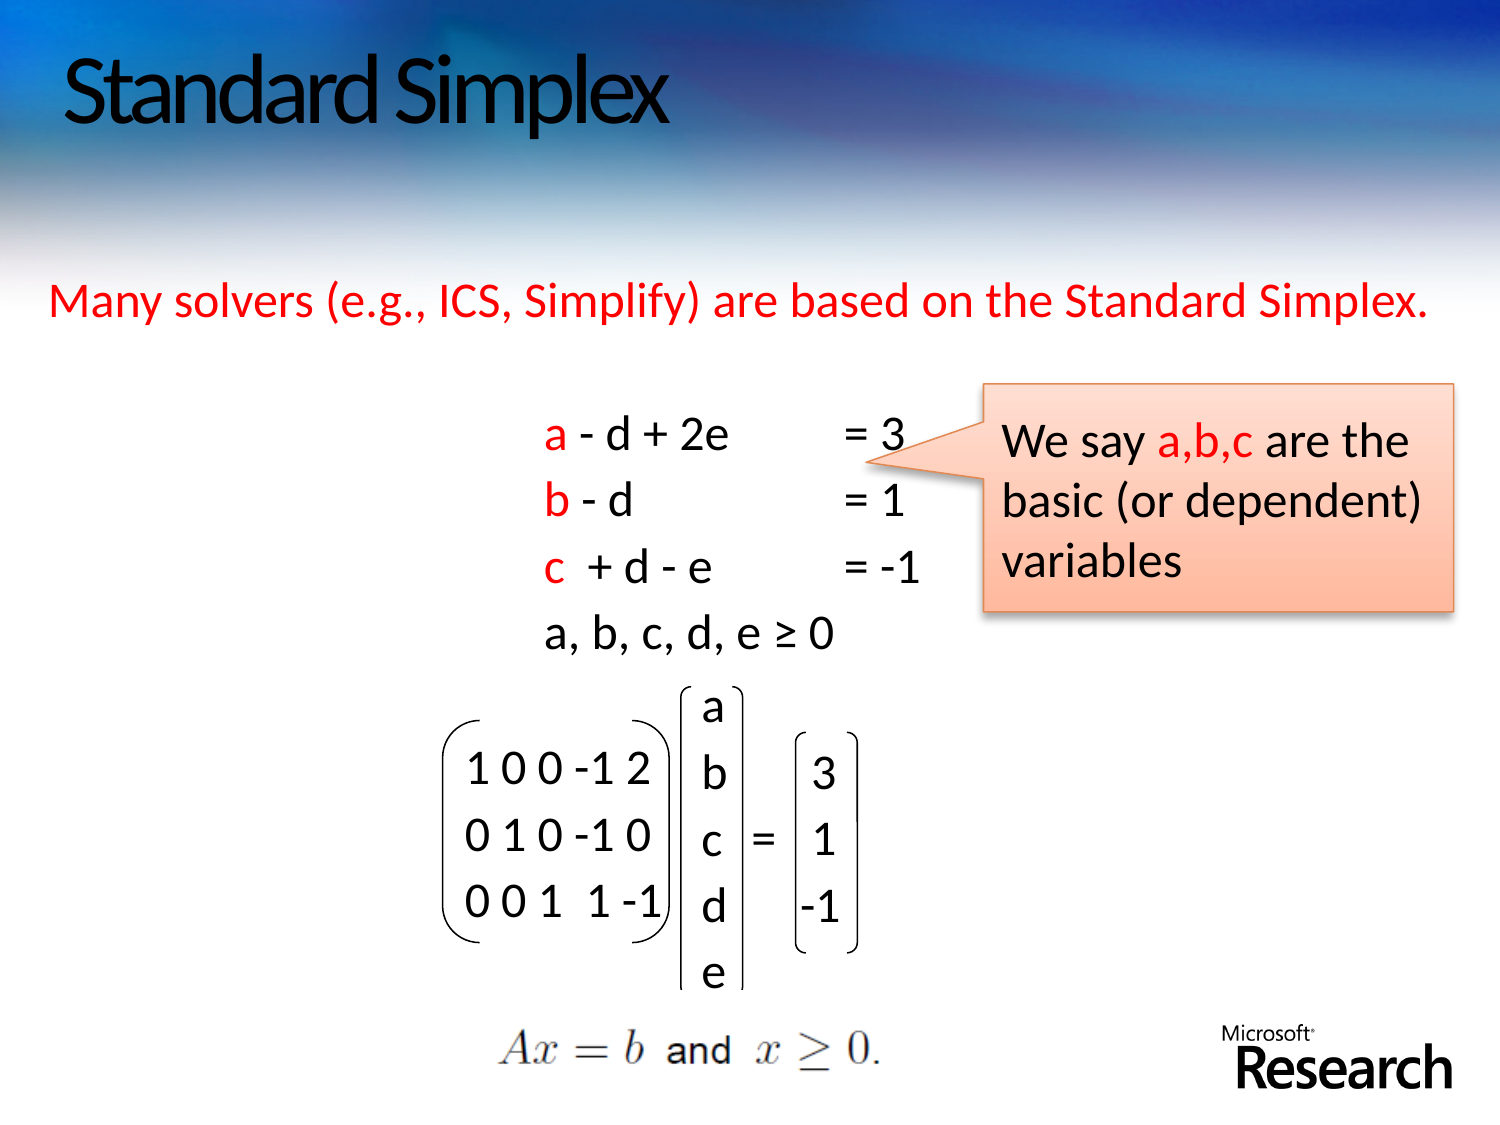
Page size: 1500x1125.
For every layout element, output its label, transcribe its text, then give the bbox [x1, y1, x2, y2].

text_box [794, 731, 859, 954]
text_box Many solvers (e.g., ICS, Simplify) are based on the Standard Simplex. a - d + 2e = 3 b - d = 1 c + d - e = -1 a, b, c, d, e ≥ 0 [30, 273, 1448, 661]
text_box a b c d e [701, 679, 739, 687]
text_box [441, 719, 670, 944]
text_box 1 0 0 -1 2 0 1 0 -1 0 0 0 1 1 -1 [663, 741, 680, 929]
text_box [680, 685, 744, 990]
text_box We say a,b,c are the basic (or dependent) variables [865, 383, 1455, 613]
text_box = [751, 812, 794, 867]
title Standard Simplex [62, 37, 1438, 148]
picture [0, 0, 1500, 1125]
